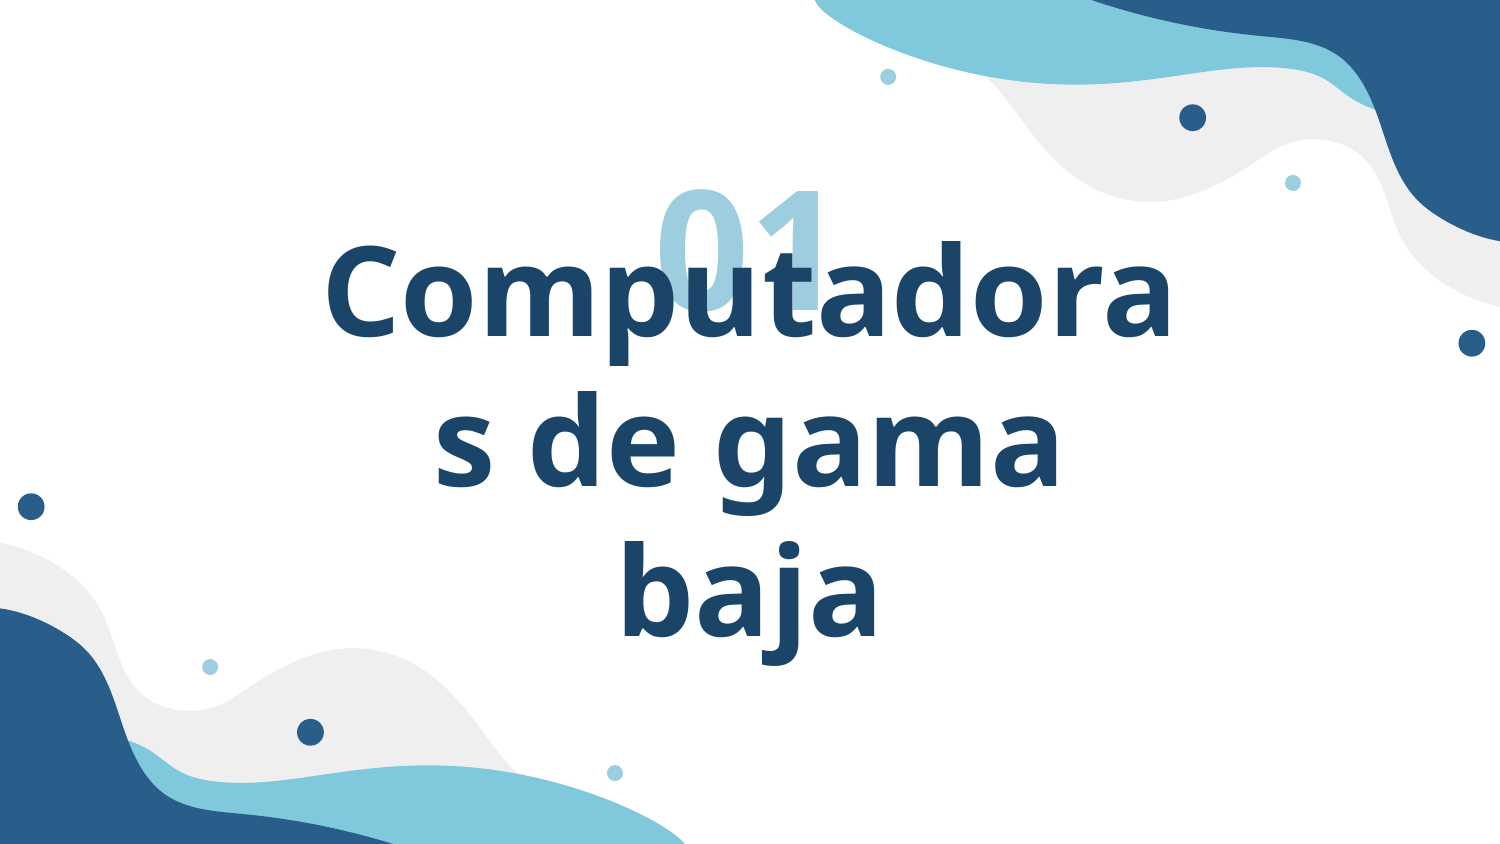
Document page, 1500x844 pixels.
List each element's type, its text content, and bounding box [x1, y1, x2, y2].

title Computadoras de gama baja [283, 368, 1217, 504]
title 01 [509, 163, 991, 325]
